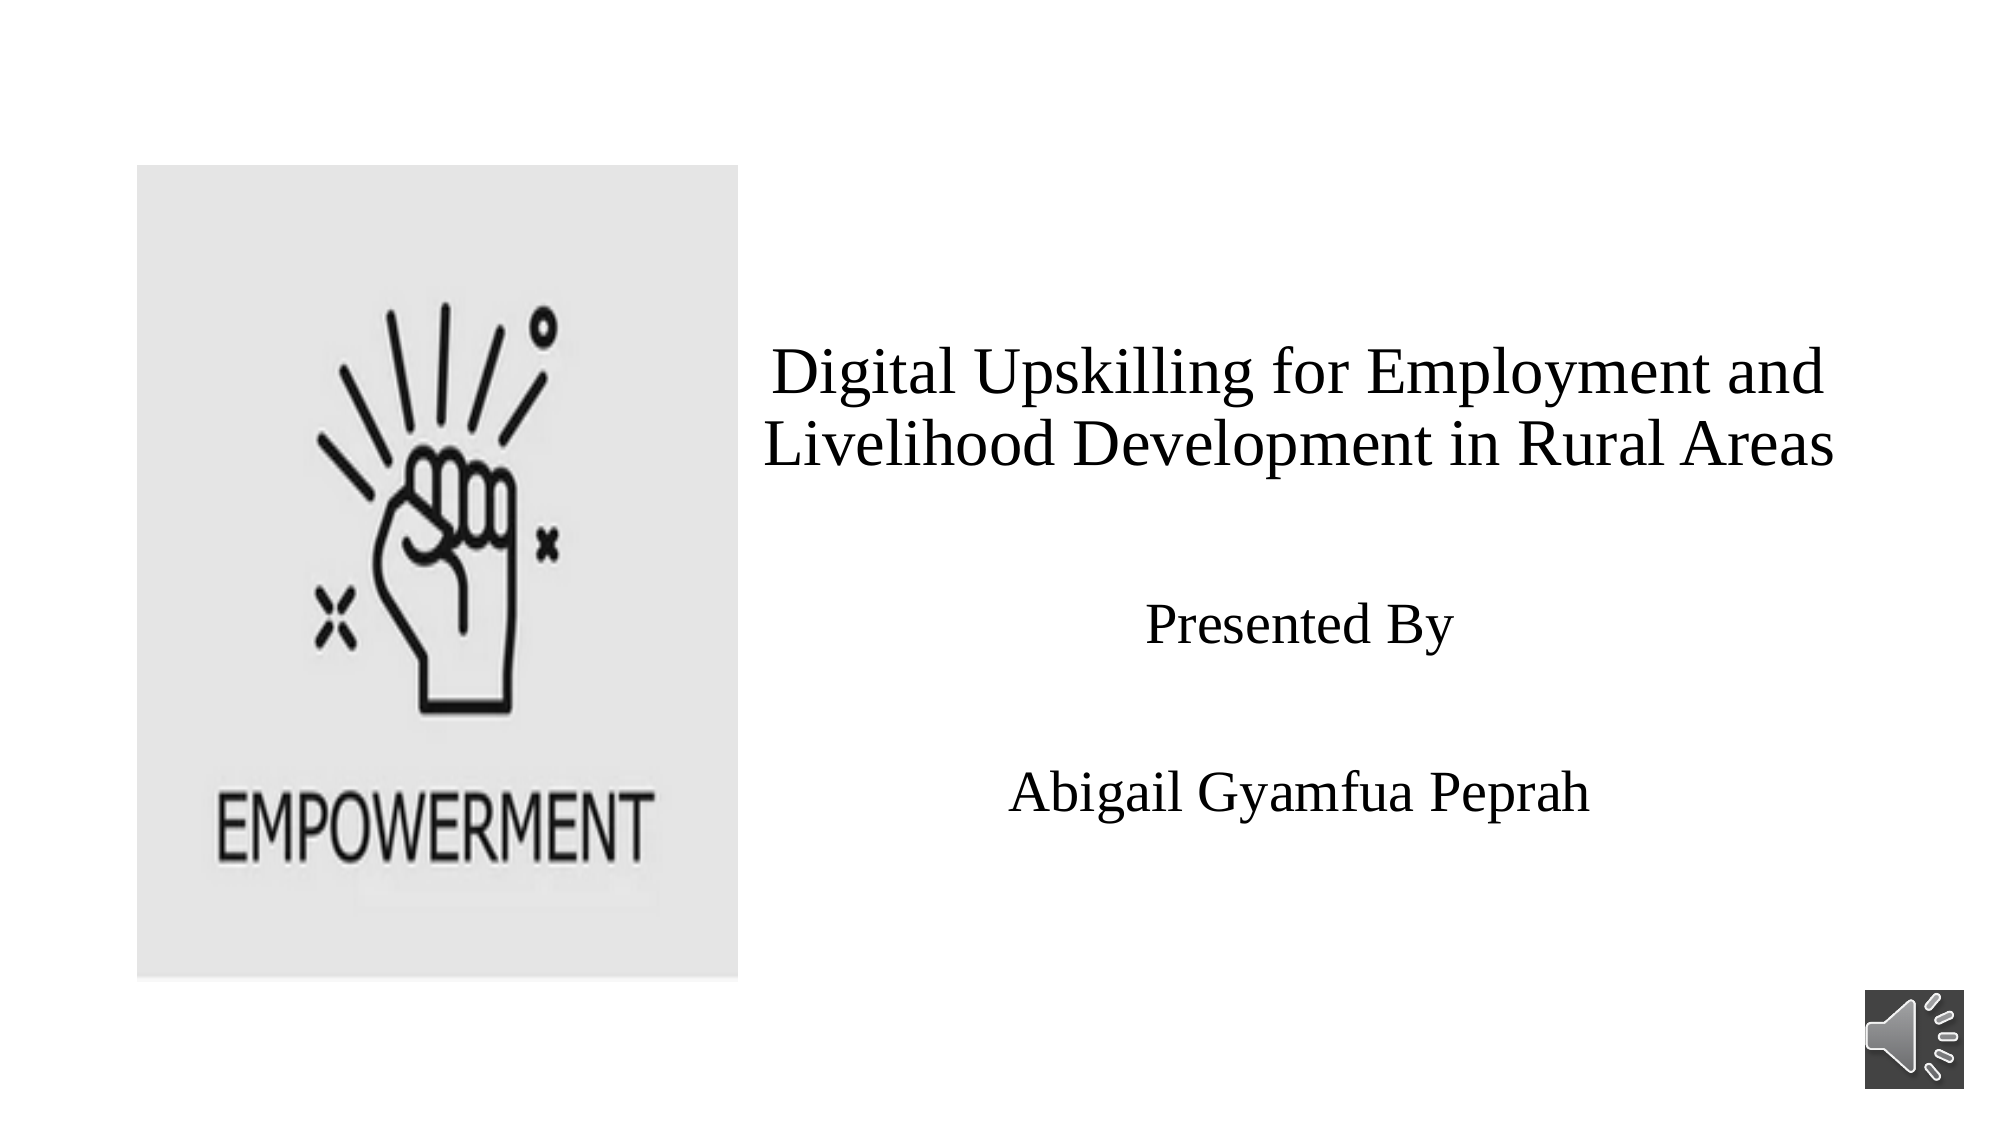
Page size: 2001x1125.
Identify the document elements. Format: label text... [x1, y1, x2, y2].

picture [1864, 989, 1965, 1090]
list [137, 161, 783, 963]
picture [137, 165, 738, 982]
list Digital Upskilling for Employment and Livelihood Development in Rural Areas Presented By Abigail Gyamfua Peprah [783, 161, 1863, 962]
